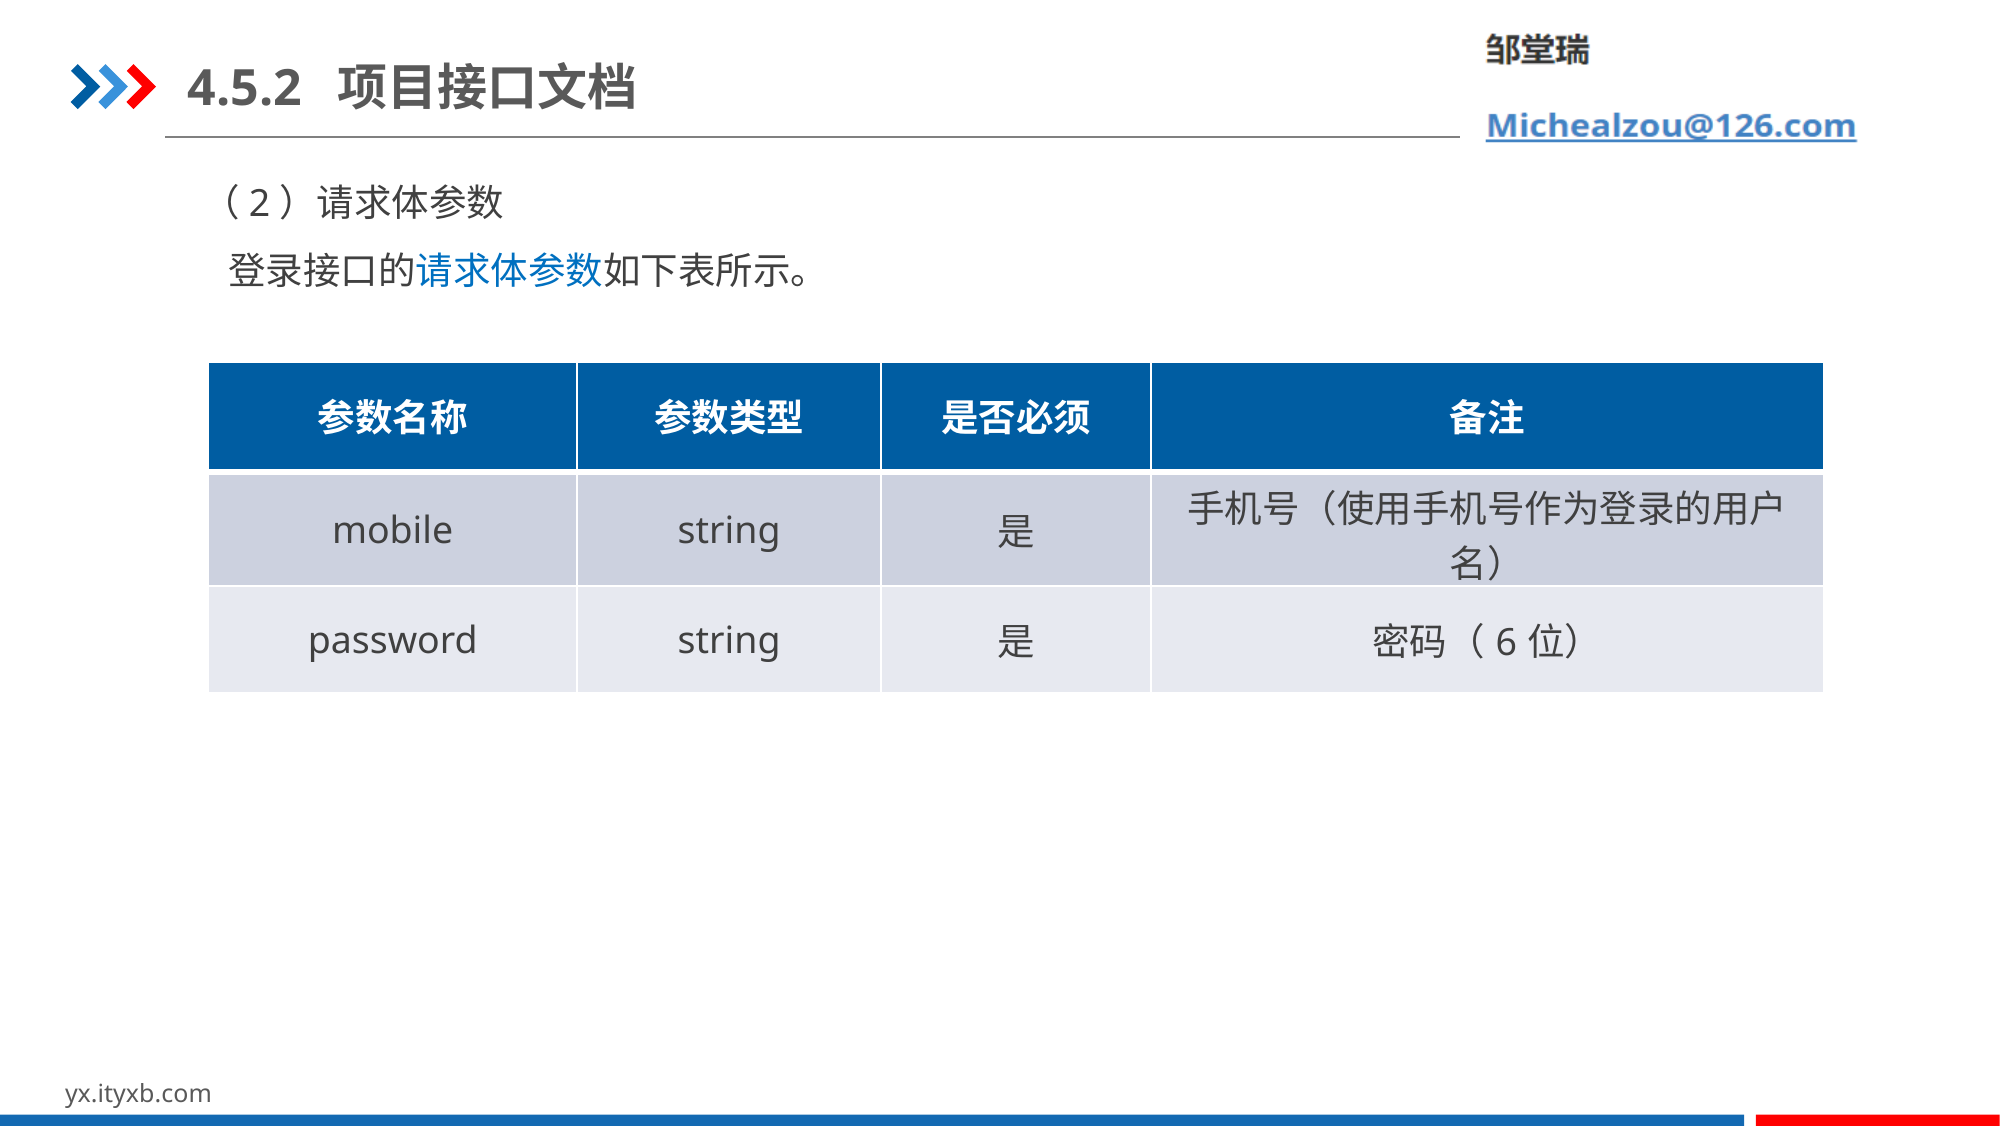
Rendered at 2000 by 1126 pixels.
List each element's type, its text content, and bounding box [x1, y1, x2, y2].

table_cell 是 [882, 475, 1150, 585]
table_cell mobile [209, 475, 576, 585]
table_cell string [578, 587, 880, 692]
table_cell password [209, 587, 576, 692]
table_header 是否必须 [882, 363, 1150, 469]
table_cell string [578, 475, 880, 585]
text_box （2）请求体参数 登录接口的请求体参数如下表所示。 [187, 149, 1886, 299]
table_header 备注 [1152, 363, 1823, 469]
table_cell 密码（6位） [1152, 587, 1823, 692]
table_header 参数类型 [578, 363, 880, 469]
text_box 4.5.2 项目接口文档 [187, 43, 827, 127]
table_cell 是 [882, 587, 1150, 692]
picture [1460, 0, 1898, 145]
table_cell 手机号（使用手机号作为登录的用户名） [1152, 475, 1823, 585]
table_header 参数名称 [209, 363, 576, 469]
